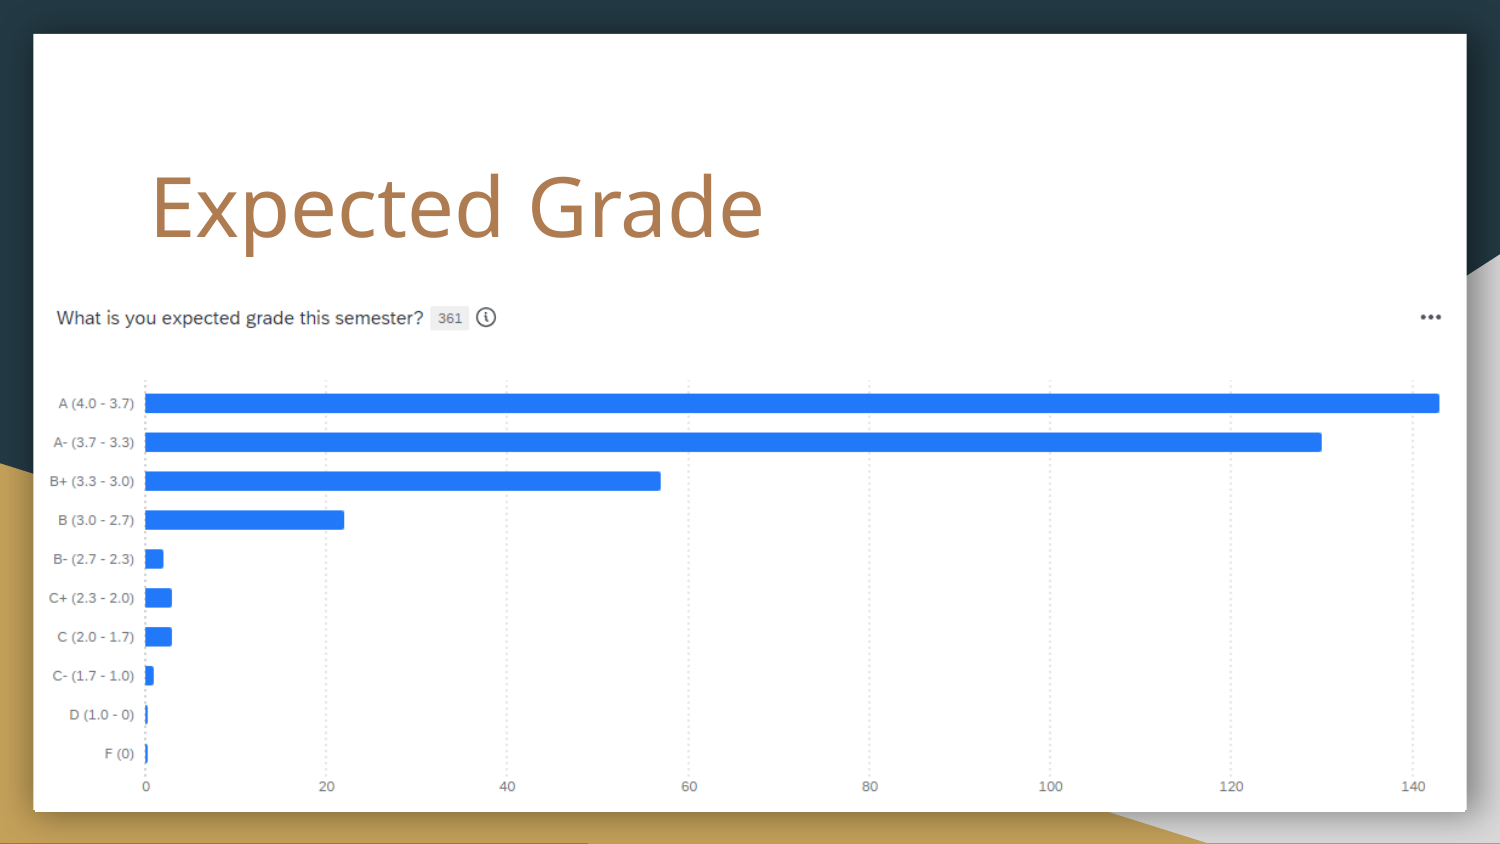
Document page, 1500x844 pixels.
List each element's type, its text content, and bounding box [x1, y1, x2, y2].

title Expected Grade [134, 138, 1366, 276]
picture [35, 277, 1465, 812]
